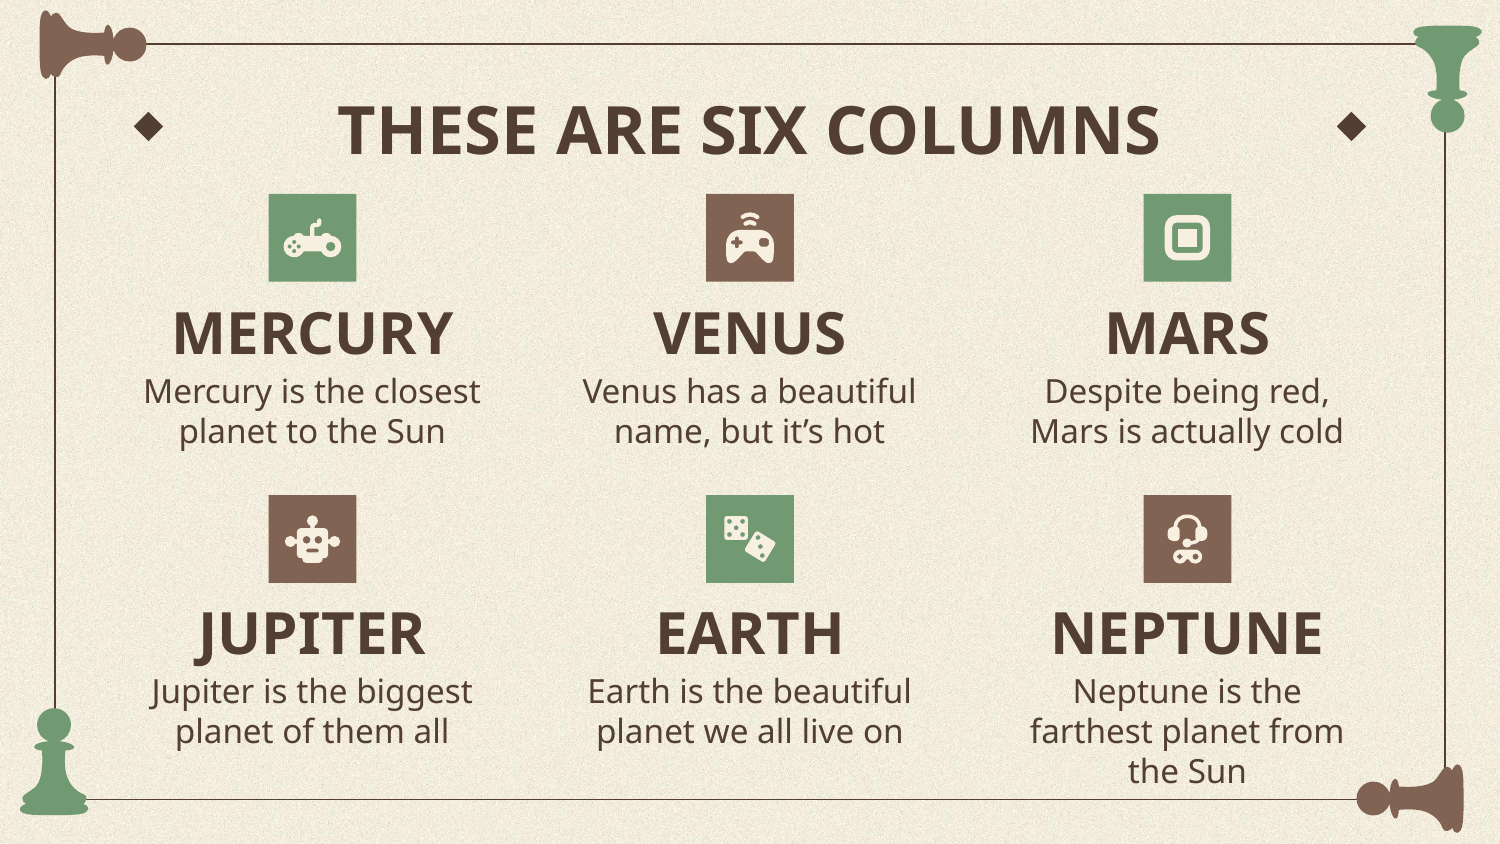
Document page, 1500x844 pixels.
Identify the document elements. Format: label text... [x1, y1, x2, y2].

subtitle MARS [993, 293, 1382, 381]
text_box [706, 495, 794, 583]
title THESE ARE SIX COLUMNS [118, 72, 1382, 167]
subtitle NEPTUNE [993, 593, 1382, 681]
subtitle MERCURY [118, 293, 507, 381]
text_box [1167, 514, 1208, 564]
text_box [268, 495, 357, 583]
picture [0, 0, 1500, 844]
subtitle Mercury is the closest planet to the Sun [118, 381, 507, 458]
text_box [284, 515, 341, 563]
subtitle Neptune is the farthest planet from the Sun [993, 681, 1382, 758]
subtitle Venus has a beautiful name, but it’s hot [555, 381, 945, 458]
text_box [706, 193, 794, 282]
subtitle Despite being red, Mars is actually cold [993, 381, 1382, 458]
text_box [725, 212, 775, 264]
text_box [268, 193, 357, 282]
text_box [1143, 193, 1232, 282]
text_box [724, 515, 776, 563]
subtitle Jupiter is the biggest planet of them all [118, 681, 507, 758]
text_box [1143, 495, 1232, 583]
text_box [133, 111, 1367, 142]
text_box [283, 218, 342, 258]
subtitle Earth is the beautiful planet we all live on [555, 681, 945, 758]
subtitle JUPITER [118, 593, 507, 681]
subtitle EARTH [555, 593, 945, 681]
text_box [1164, 214, 1211, 261]
subtitle VENUS [555, 293, 945, 381]
